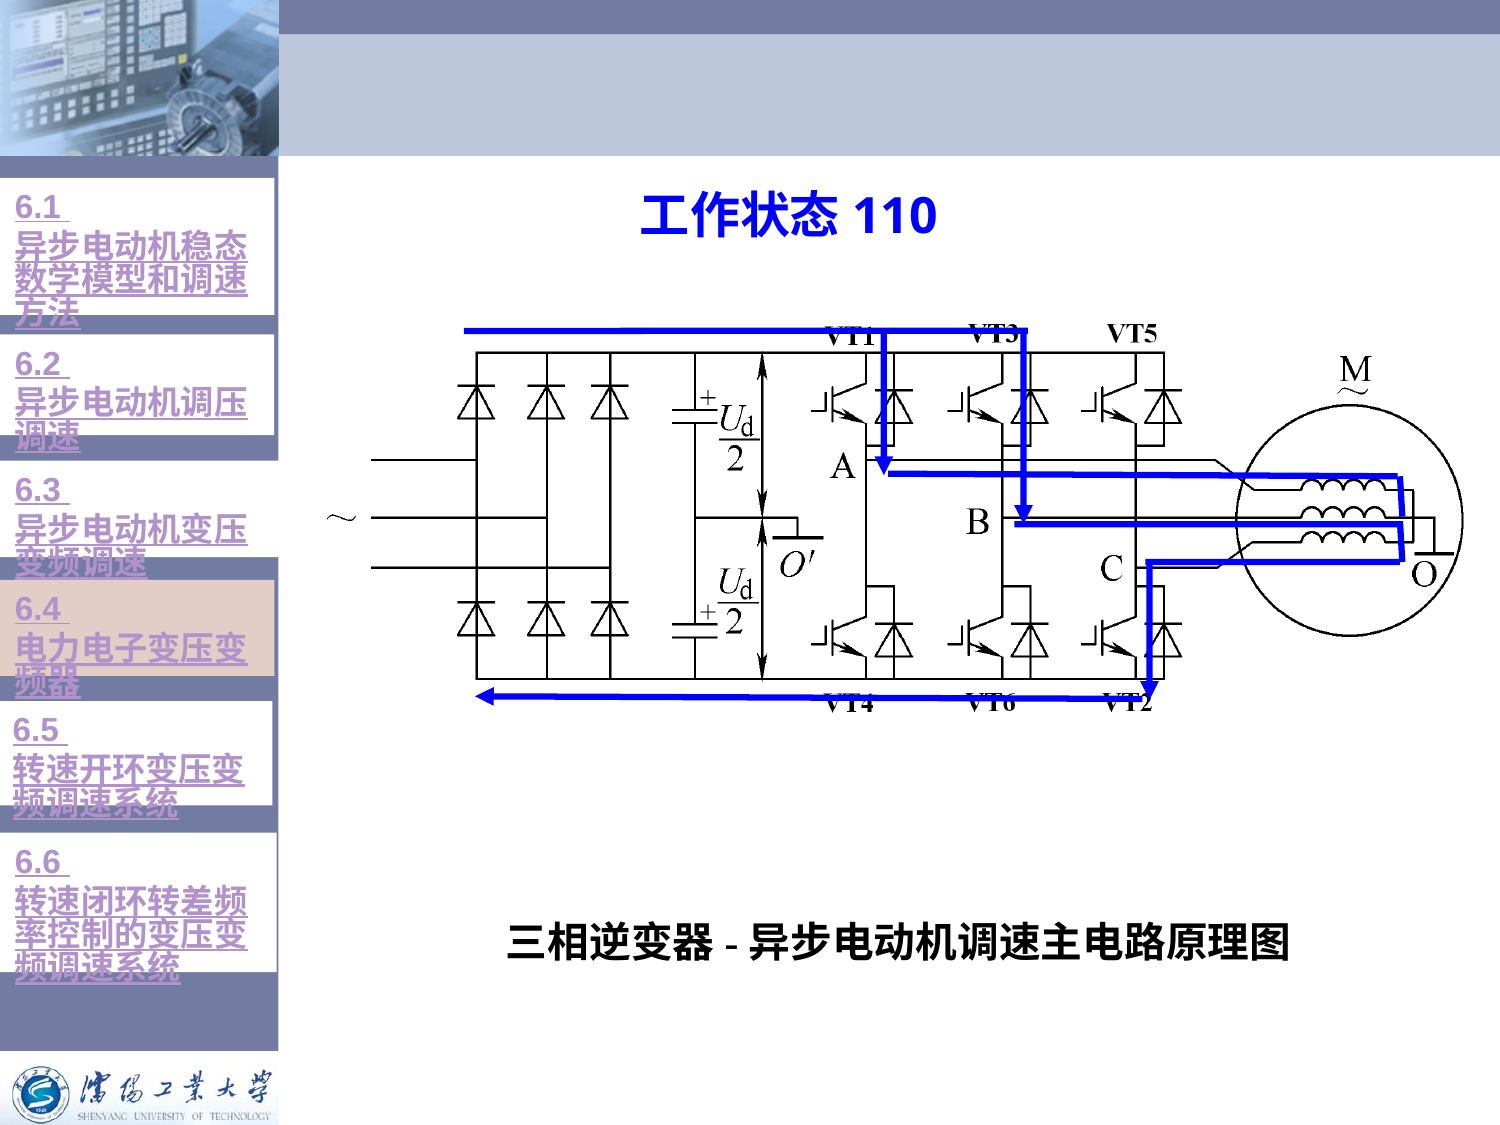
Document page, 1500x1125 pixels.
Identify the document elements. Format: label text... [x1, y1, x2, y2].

text_box 6.5 转速开环变压变频调速系统 [0, 701, 273, 806]
picture [0, 0, 279, 156]
text_box 6.4 电力电子变压变频器 [0, 579, 275, 676]
text_box 6.6 转速闭环转差频率控制的变压变频调速系统 [0, 832, 277, 973]
picture [326, 322, 1465, 719]
picture [0, 1051, 279, 1125]
text_box 工作状态110 [618, 183, 959, 252]
text_box 6.2 异步电动机调压调速 [0, 334, 275, 436]
text_box 6.1 异步电动机稳态数学模型和调速方法 [0, 177, 275, 315]
text_box 6.3 异步电动机变压变频调速 [0, 460, 279, 558]
text_box 三相逆变器-异步电动机调速主电路原理图 [313, 908, 1484, 974]
